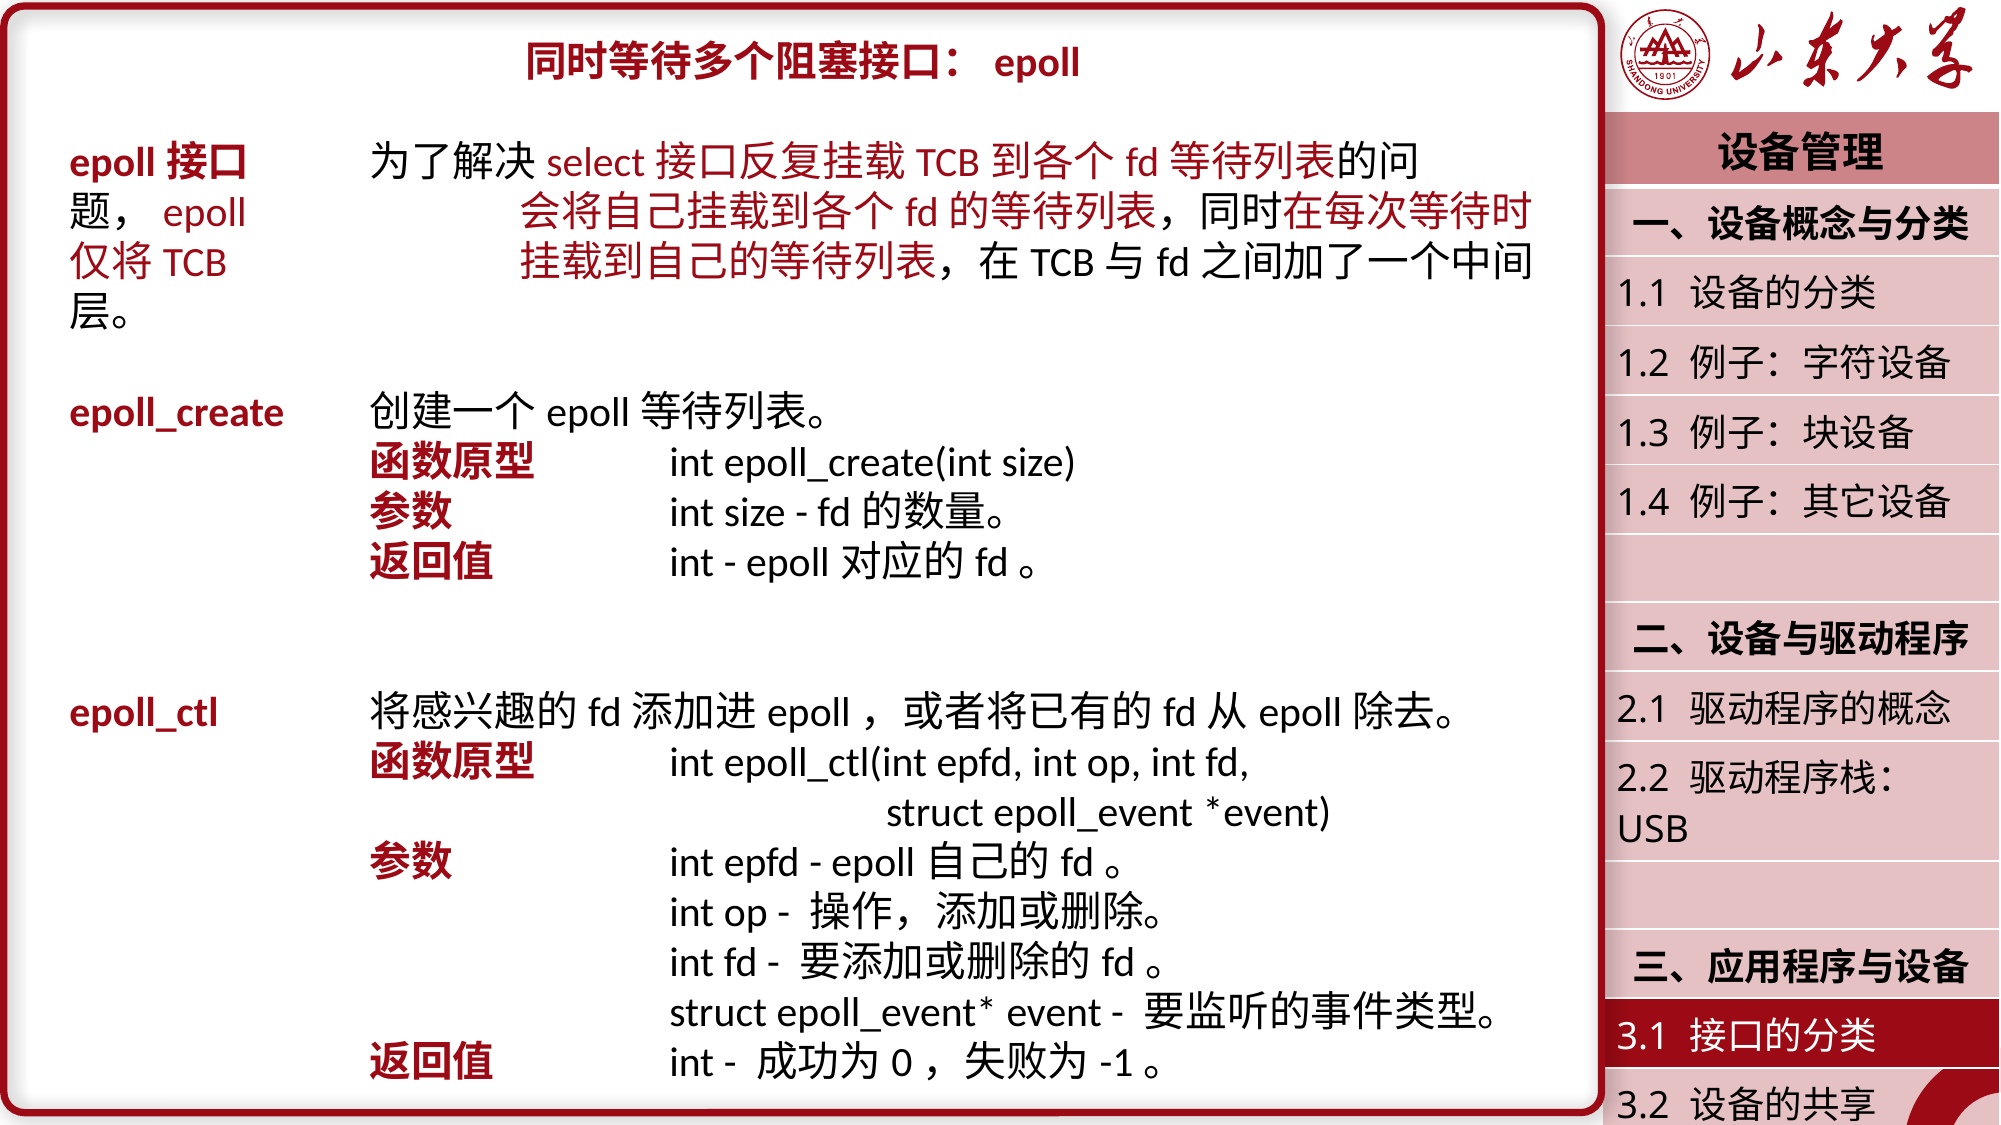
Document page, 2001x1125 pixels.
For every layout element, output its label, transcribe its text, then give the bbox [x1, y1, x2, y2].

table_cell [1617, 535, 1999, 601]
table_cell 2.2 驱动程序栈：USB [1617, 742, 1999, 860]
table_cell 1.3 例子：块设备 [1617, 396, 1999, 464]
table_cell 3.1 接口的分类 [1617, 999, 1999, 1067]
table_cell 2.1 驱动程序的概念 [1617, 672, 1999, 740]
table_cell 1.4 例子：其它设备 [1617, 465, 1999, 533]
table_header 设备管理 [1617, 112, 1999, 184]
text_box [2, 4, 1603, 1114]
table_cell 三、应用程序与设备 [1617, 930, 1999, 997]
text_box 同时等待多个阻塞接口：epoll epoll接口 为了解决select接口反复挂载TCB到各个fd等待列表的问题，epoll 会将自己挂载到各个fd的等待列表，同时在每次等待时仅将TCB 挂载到自己的等待列表，在TCB与fd之间加了一个中间层。 epoll_create 创建一个epoll等待列表。 函数原型 int epoll_create(int size) 参数 int size - fd的数量。 返回值 int - epoll对应的fd。 epoll_ctl 将感兴趣的fd添加进epoll，或者将已有的fd从epoll除去。 函数原型 int epoll_ctl(int epfd, int op, int fd, struct epoll_event *event) 参数 int epfd - epoll自己的fd。 int op - 操作，添加或删除。 int fd - 要添加或删除的fd。 struct epoll_event* event - 要监听的事件类型。 返回值 int - 成功为0，失败为-1。 [54, 27, 1551, 1093]
table_cell 一、设备概念与分类 [1617, 189, 1999, 255]
table_cell 1.2 例子：字符设备 [1617, 326, 1999, 394]
table_cell 3.2 设备的共享 [1603, 1069, 1999, 1125]
table_cell 1.1 设备的分类 [1617, 257, 1999, 325]
table_cell [1617, 862, 1999, 928]
table_cell 二、设备与驱动程序 [1617, 603, 1999, 670]
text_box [1620, 5, 1977, 100]
